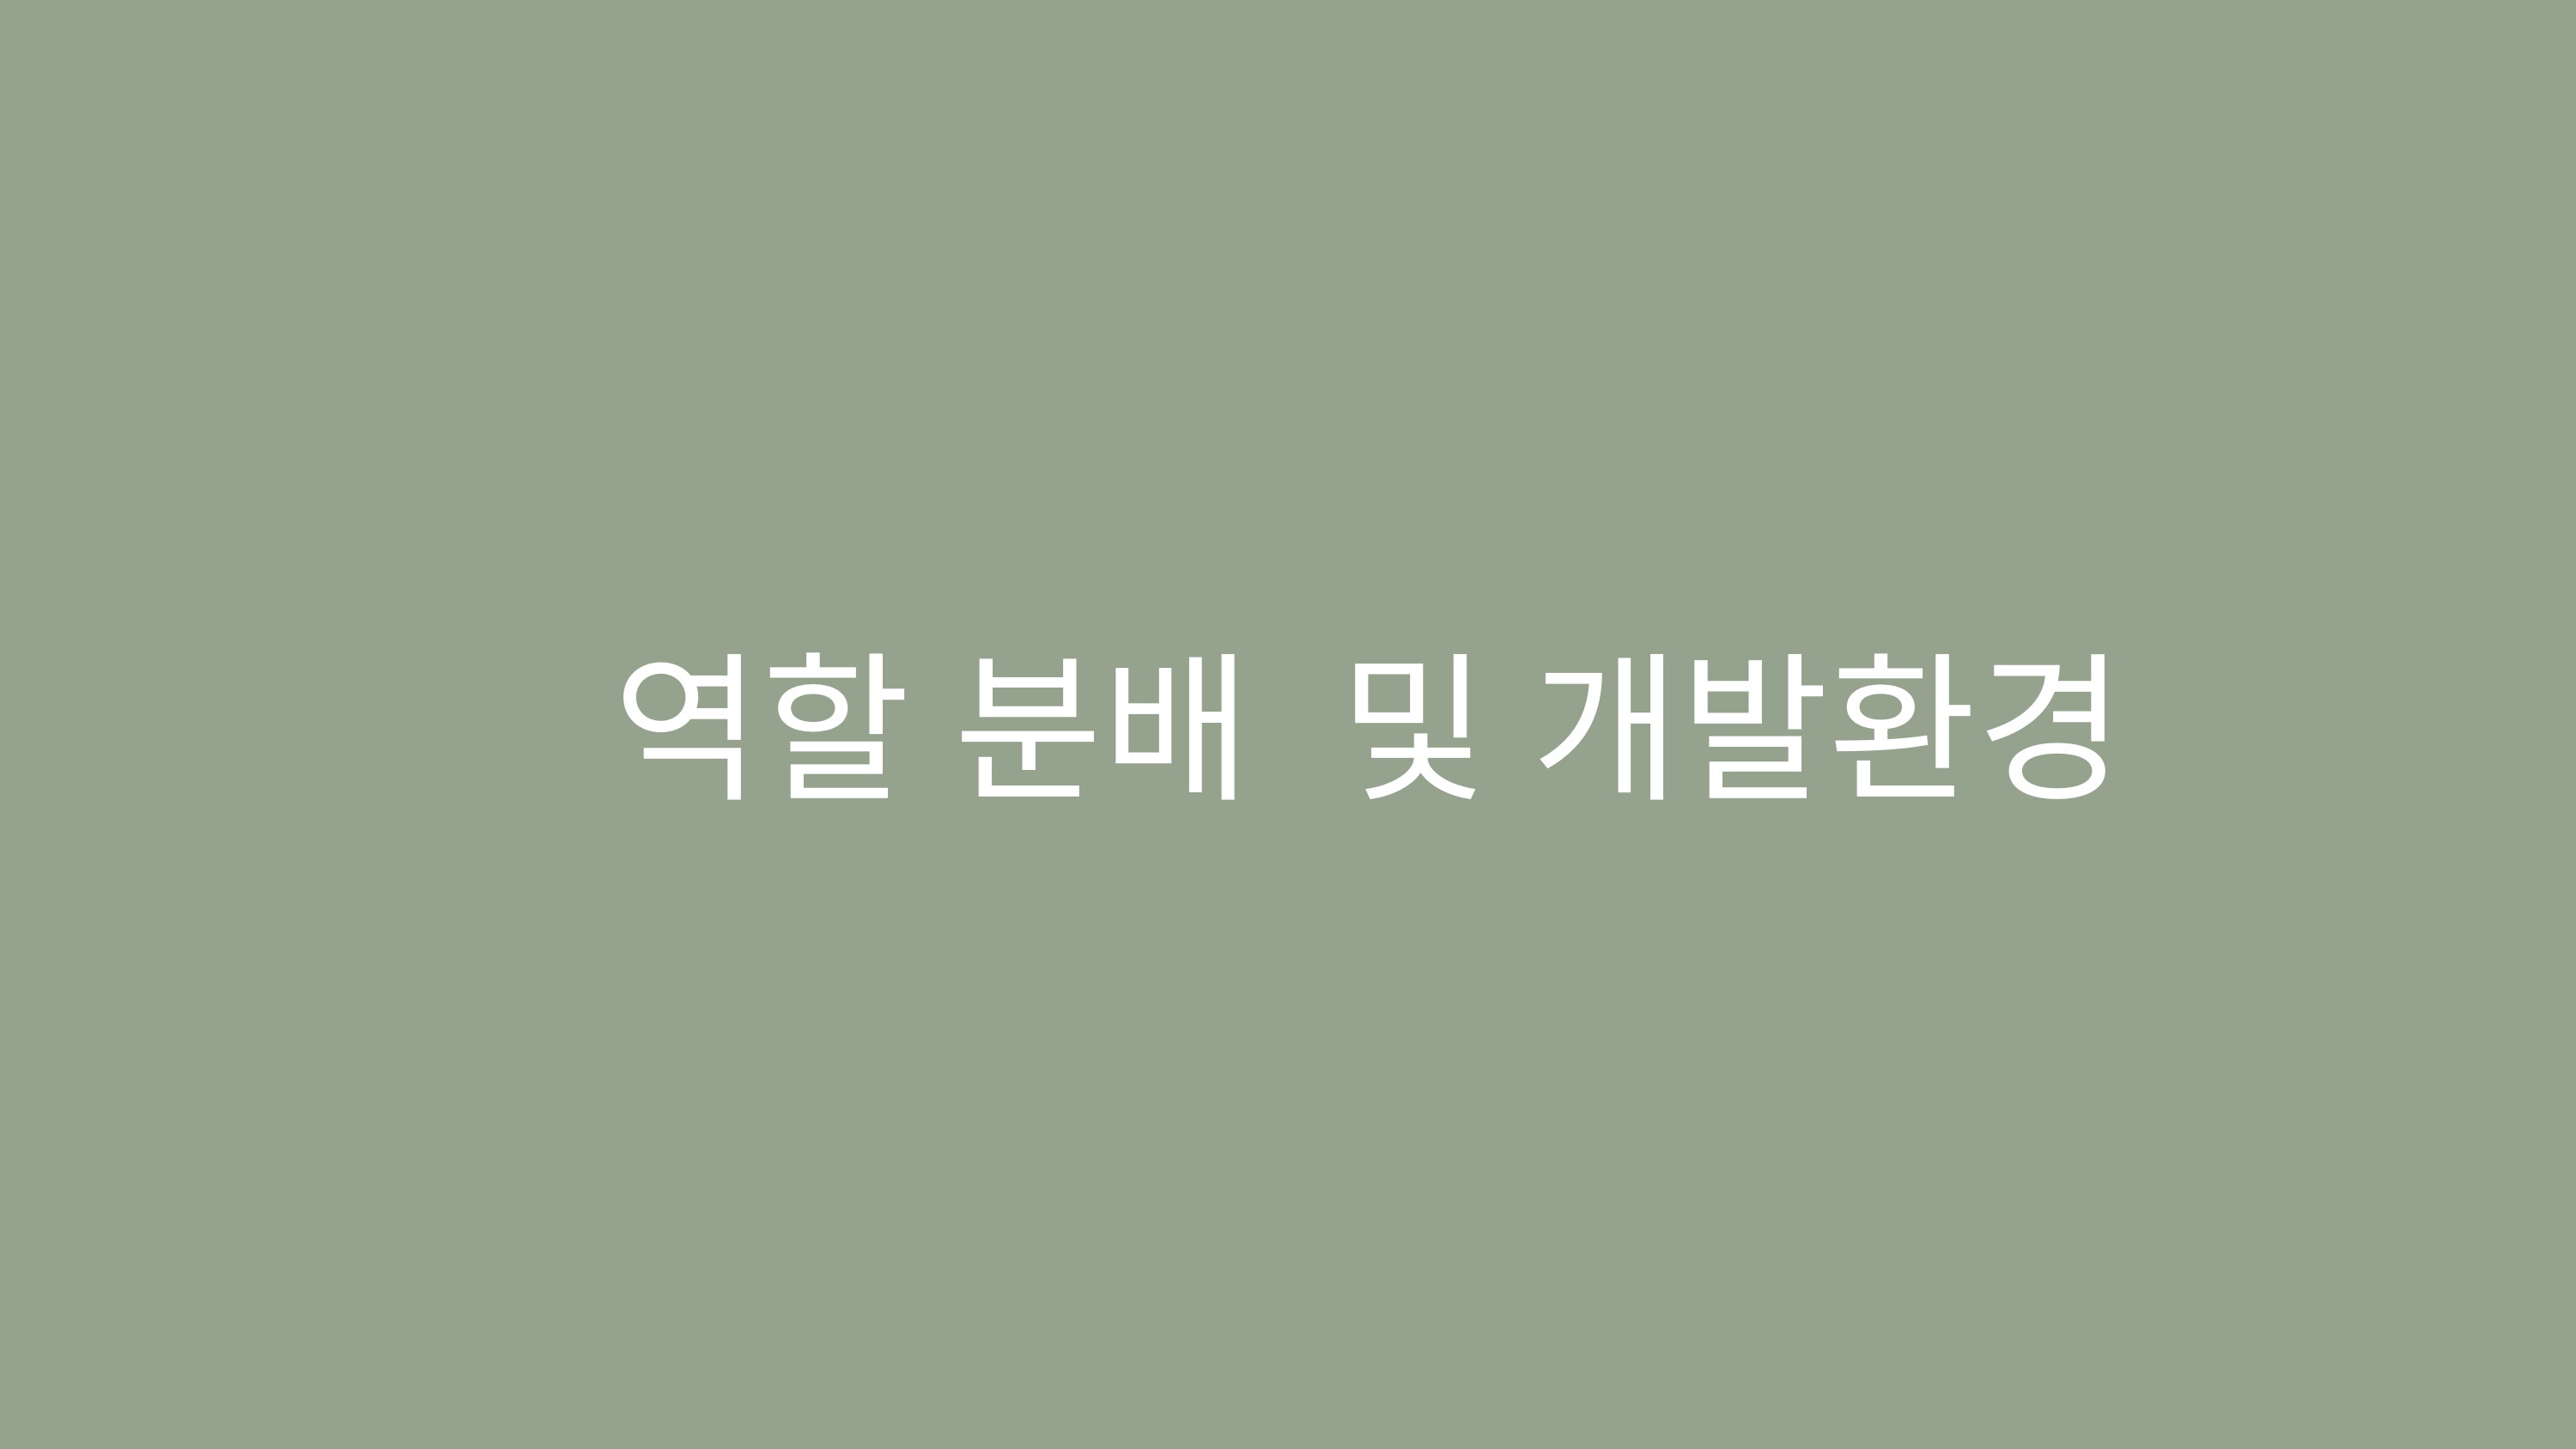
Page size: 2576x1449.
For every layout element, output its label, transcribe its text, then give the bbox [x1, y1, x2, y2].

text_box 역할 분배 및 개발환경 [600, 620, 2576, 827]
